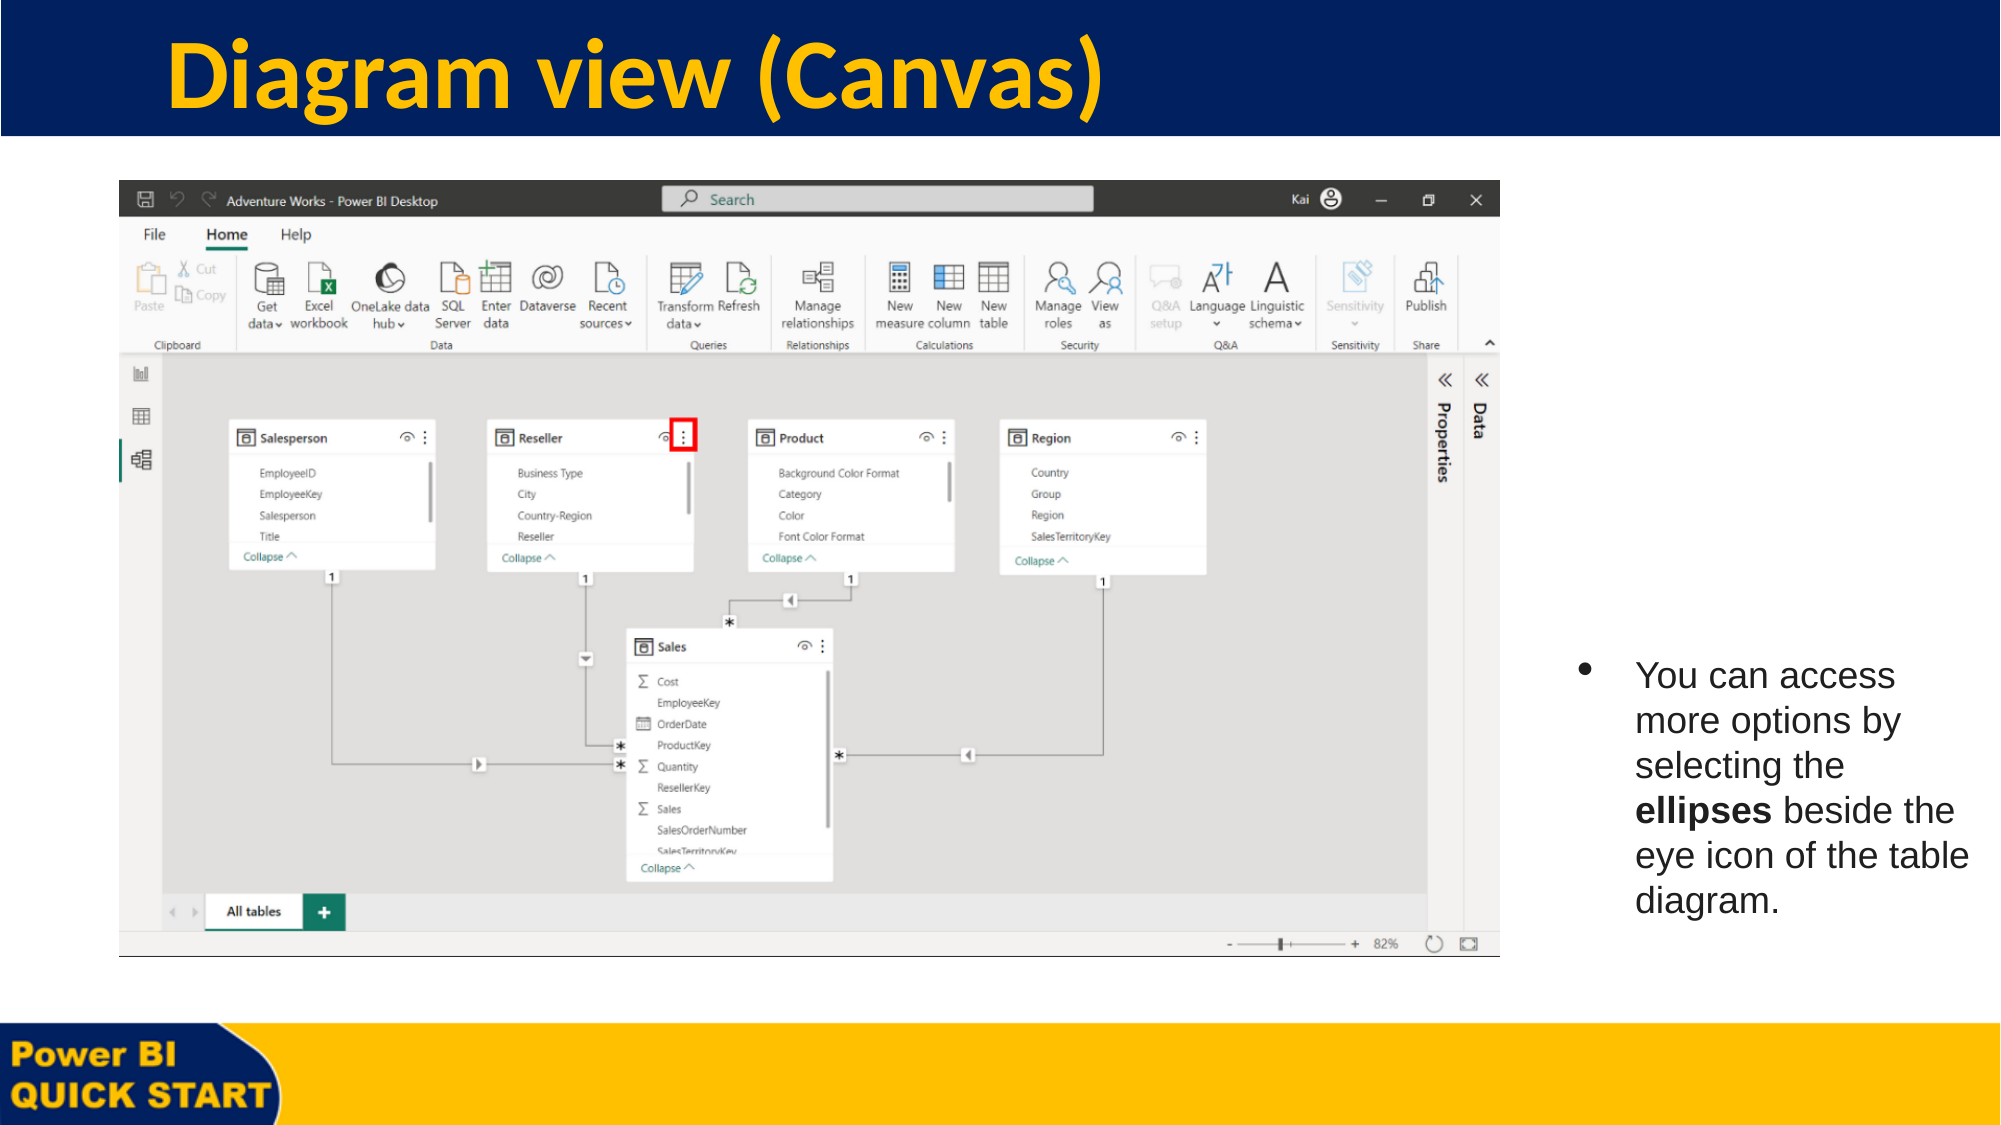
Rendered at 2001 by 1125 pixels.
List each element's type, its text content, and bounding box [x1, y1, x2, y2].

picture [0, 0, 2001, 1125]
text_box You can access more options by selecting the ellipses beside the eye icon of the table diagram. [1564, 644, 2000, 929]
text_box Diagram view (Canvas) [0, 0, 2000, 137]
